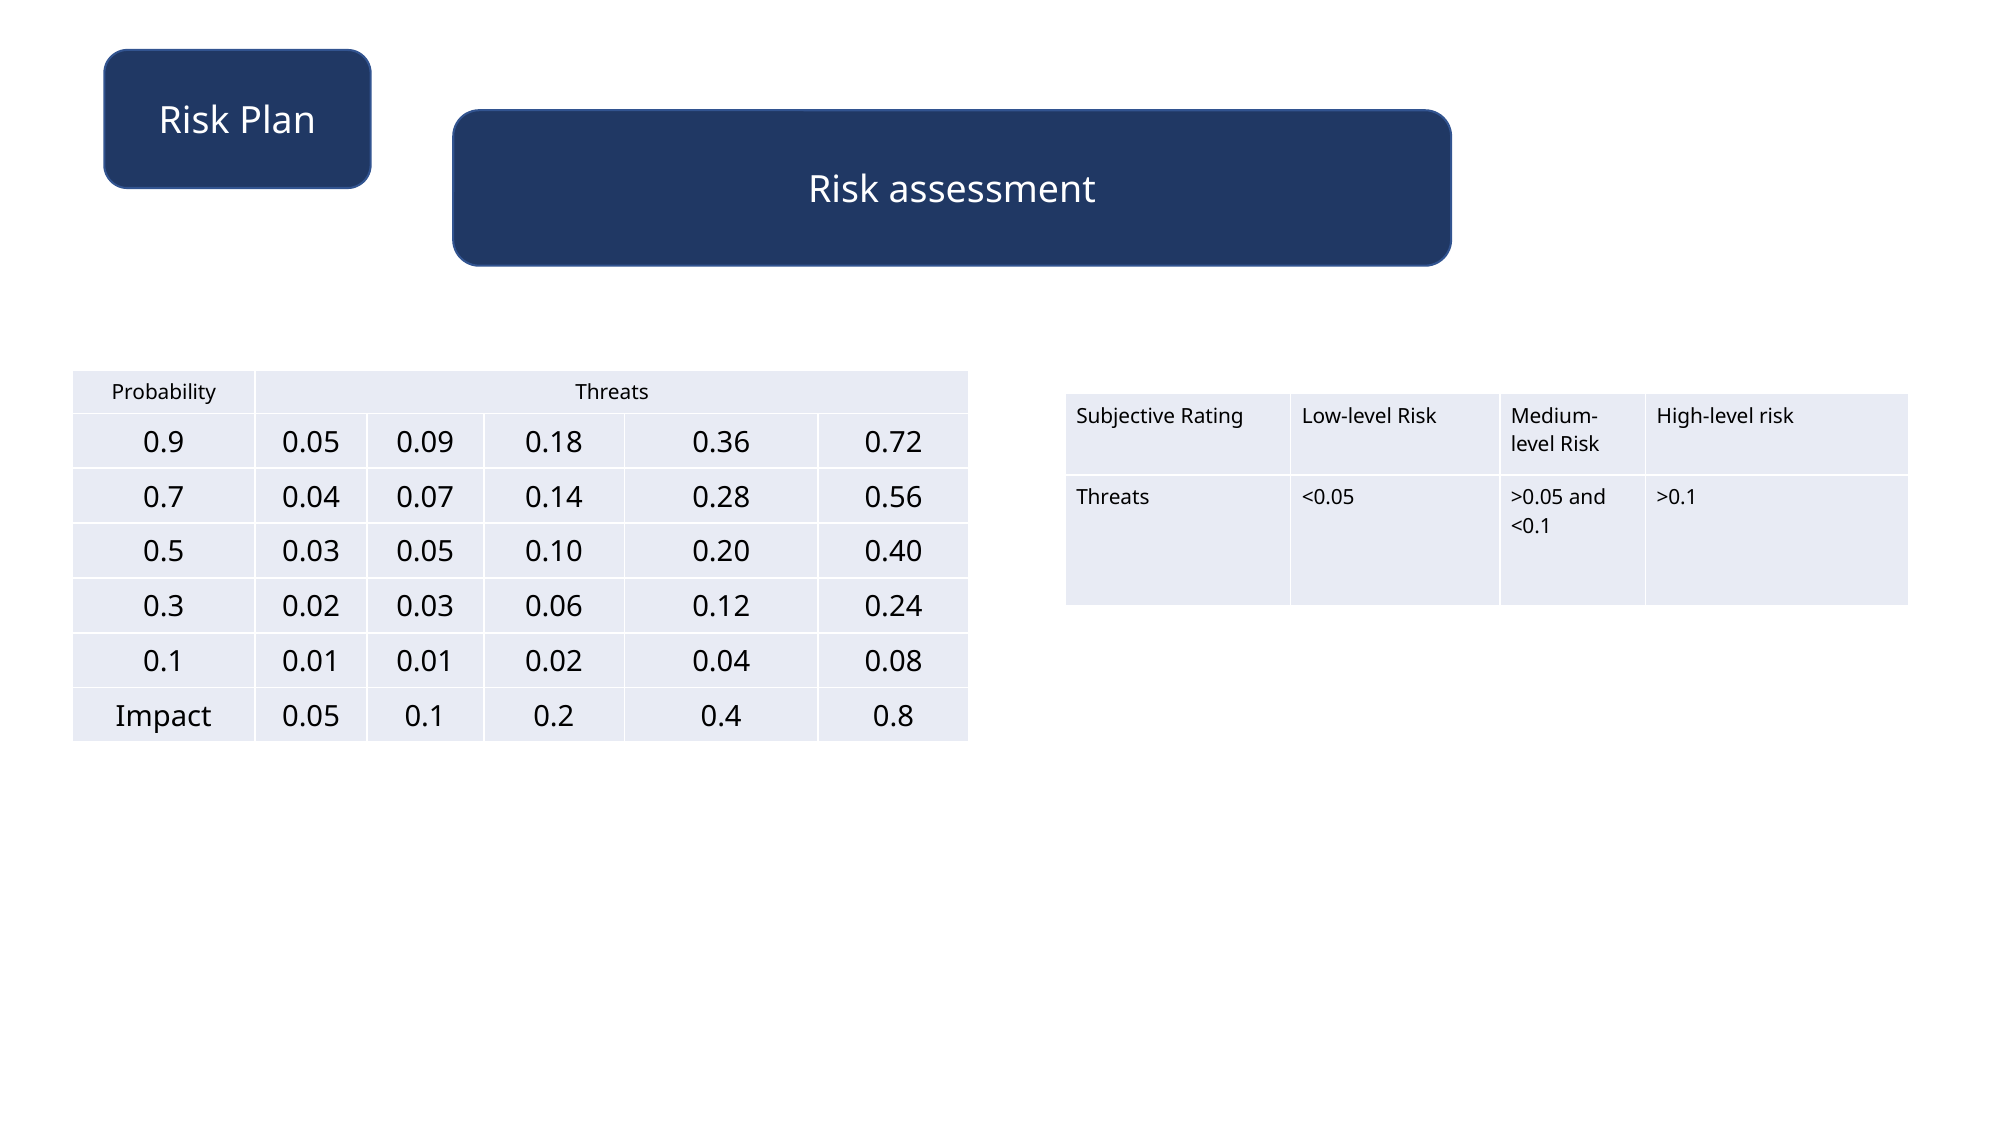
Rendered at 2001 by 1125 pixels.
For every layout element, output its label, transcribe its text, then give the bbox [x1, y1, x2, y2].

table_header Threats [256, 371, 968, 413]
table_cell 0.3 [73, 579, 254, 632]
table_cell 0.1 [368, 688, 483, 741]
table_cell 0.01 [368, 634, 483, 687]
table_cell 0.72 [819, 414, 968, 467]
table_cell 0.56 [819, 469, 968, 522]
table_cell 0.28 [625, 469, 817, 522]
table_cell >0.1 [1646, 476, 1908, 605]
table_header Low-level Risk [1291, 394, 1499, 474]
table_header Medium-level Risk [1501, 394, 1645, 474]
table_cell 0.02 [485, 634, 624, 687]
table_cell 0.02 [256, 579, 366, 632]
table_cell 0.40 [819, 524, 968, 577]
table_cell 0.06 [485, 579, 624, 632]
table_cell 0.05 [368, 524, 483, 577]
table_header Subjective Rating [1066, 394, 1290, 474]
table_cell 0.12 [625, 579, 817, 632]
table_cell 0.04 [256, 469, 366, 522]
table_cell 0.9 [73, 414, 254, 467]
text_box Risk assessment [452, 109, 1453, 267]
table_cell 0.20 [625, 524, 817, 577]
table_cell 0.14 [485, 469, 624, 522]
table_cell 0.10 [485, 524, 624, 577]
table_cell 0.05 [256, 414, 366, 467]
table_cell 0.1 [73, 634, 254, 687]
table_header High-level risk [1646, 394, 1908, 474]
table_cell 0.2 [485, 688, 624, 741]
table_cell <0.05 [1291, 476, 1499, 605]
table_cell 0.8 [819, 688, 968, 741]
table_cell 0.08 [819, 634, 968, 687]
table_cell 0.05 [256, 688, 366, 741]
table_cell 0.04 [625, 634, 817, 687]
table_cell 0.7 [73, 469, 254, 522]
table_cell 0.24 [819, 579, 968, 632]
table_cell 0.01 [256, 634, 366, 687]
table_cell 0.36 [625, 414, 817, 467]
table_cell 0.4 [625, 688, 817, 741]
table_cell 0.5 [73, 524, 254, 577]
table_cell 0.09 [368, 414, 483, 467]
table_cell Threats [1066, 476, 1290, 605]
table_cell 0.07 [368, 469, 483, 522]
table_cell Impact [73, 688, 254, 741]
table_header Probability [73, 371, 254, 413]
text_box Risk Plan [103, 48, 372, 190]
table_cell 0.18 [485, 414, 624, 467]
table_cell >0.05 and <0.1 [1501, 476, 1645, 605]
table_cell 0.03 [256, 524, 366, 577]
table_cell 0.03 [368, 579, 483, 632]
